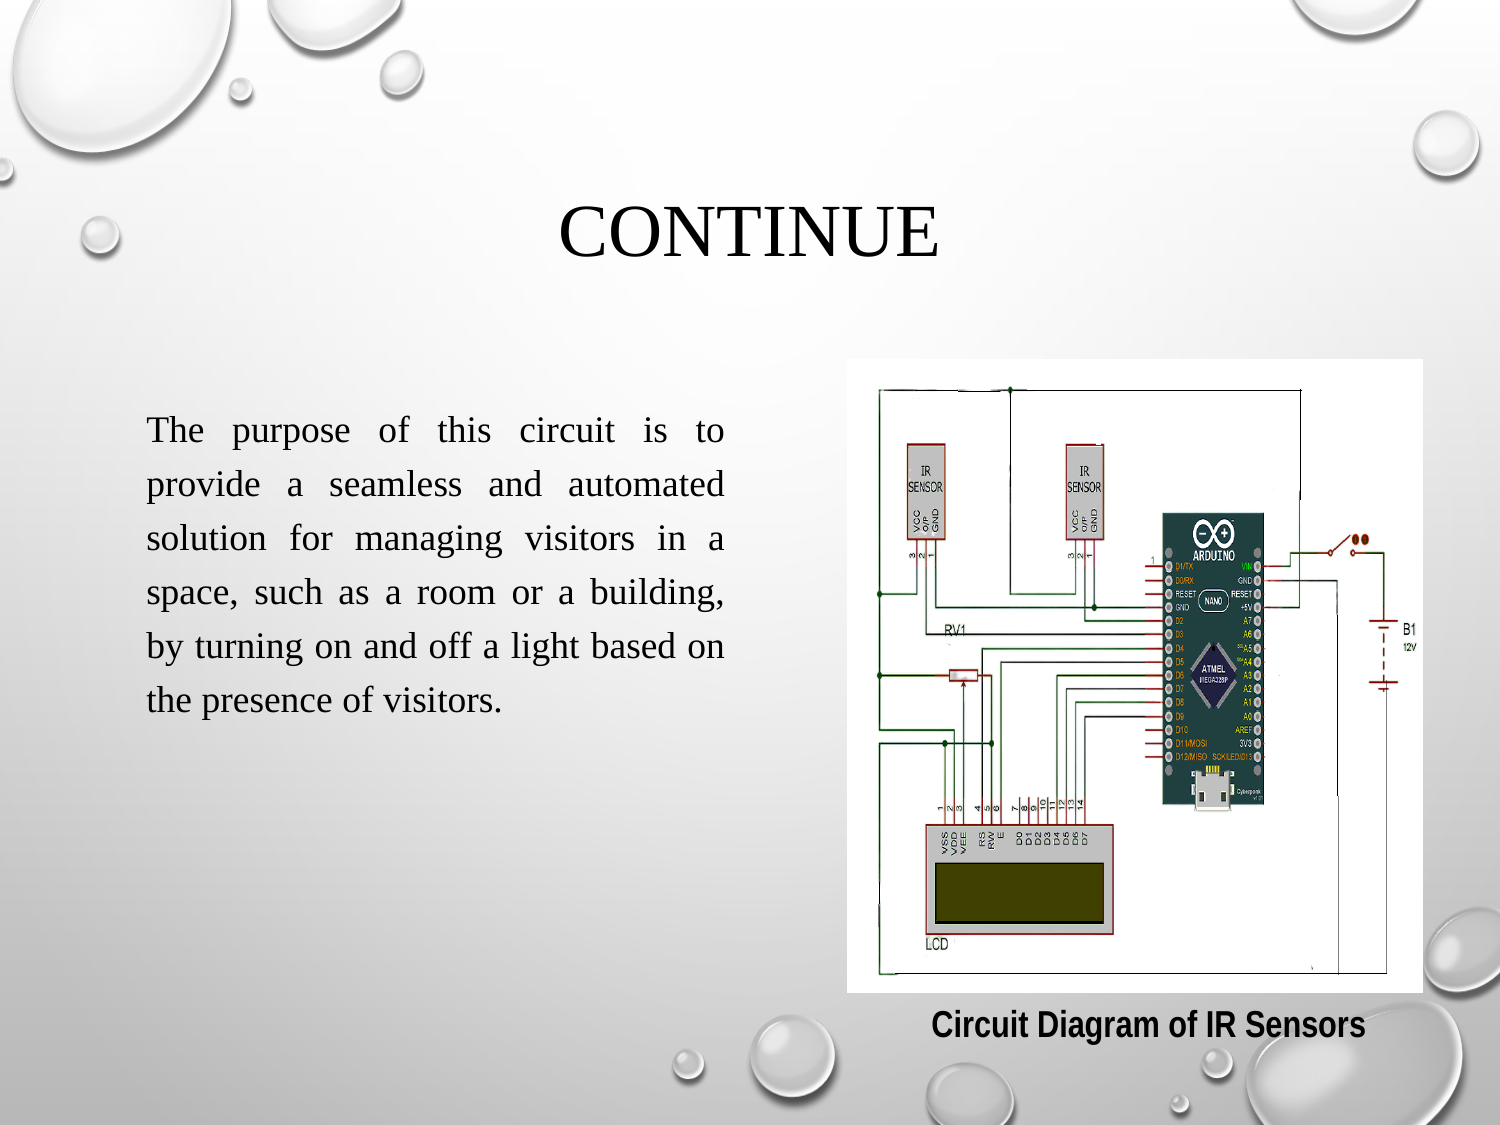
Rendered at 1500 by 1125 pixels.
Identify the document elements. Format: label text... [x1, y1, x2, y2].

text_box Circuit Diagram of IR Sensors [916, 992, 1447, 1088]
picture [0, 0, 1500, 1125]
title CONTINUE [112, 101, 1388, 364]
list The purpose of this circuit is to provide a seamless and automated solution for managing visitors in a space, such as a room or a building, by turning on and off a light based on the presence of visitors. [112, 388, 741, 950]
